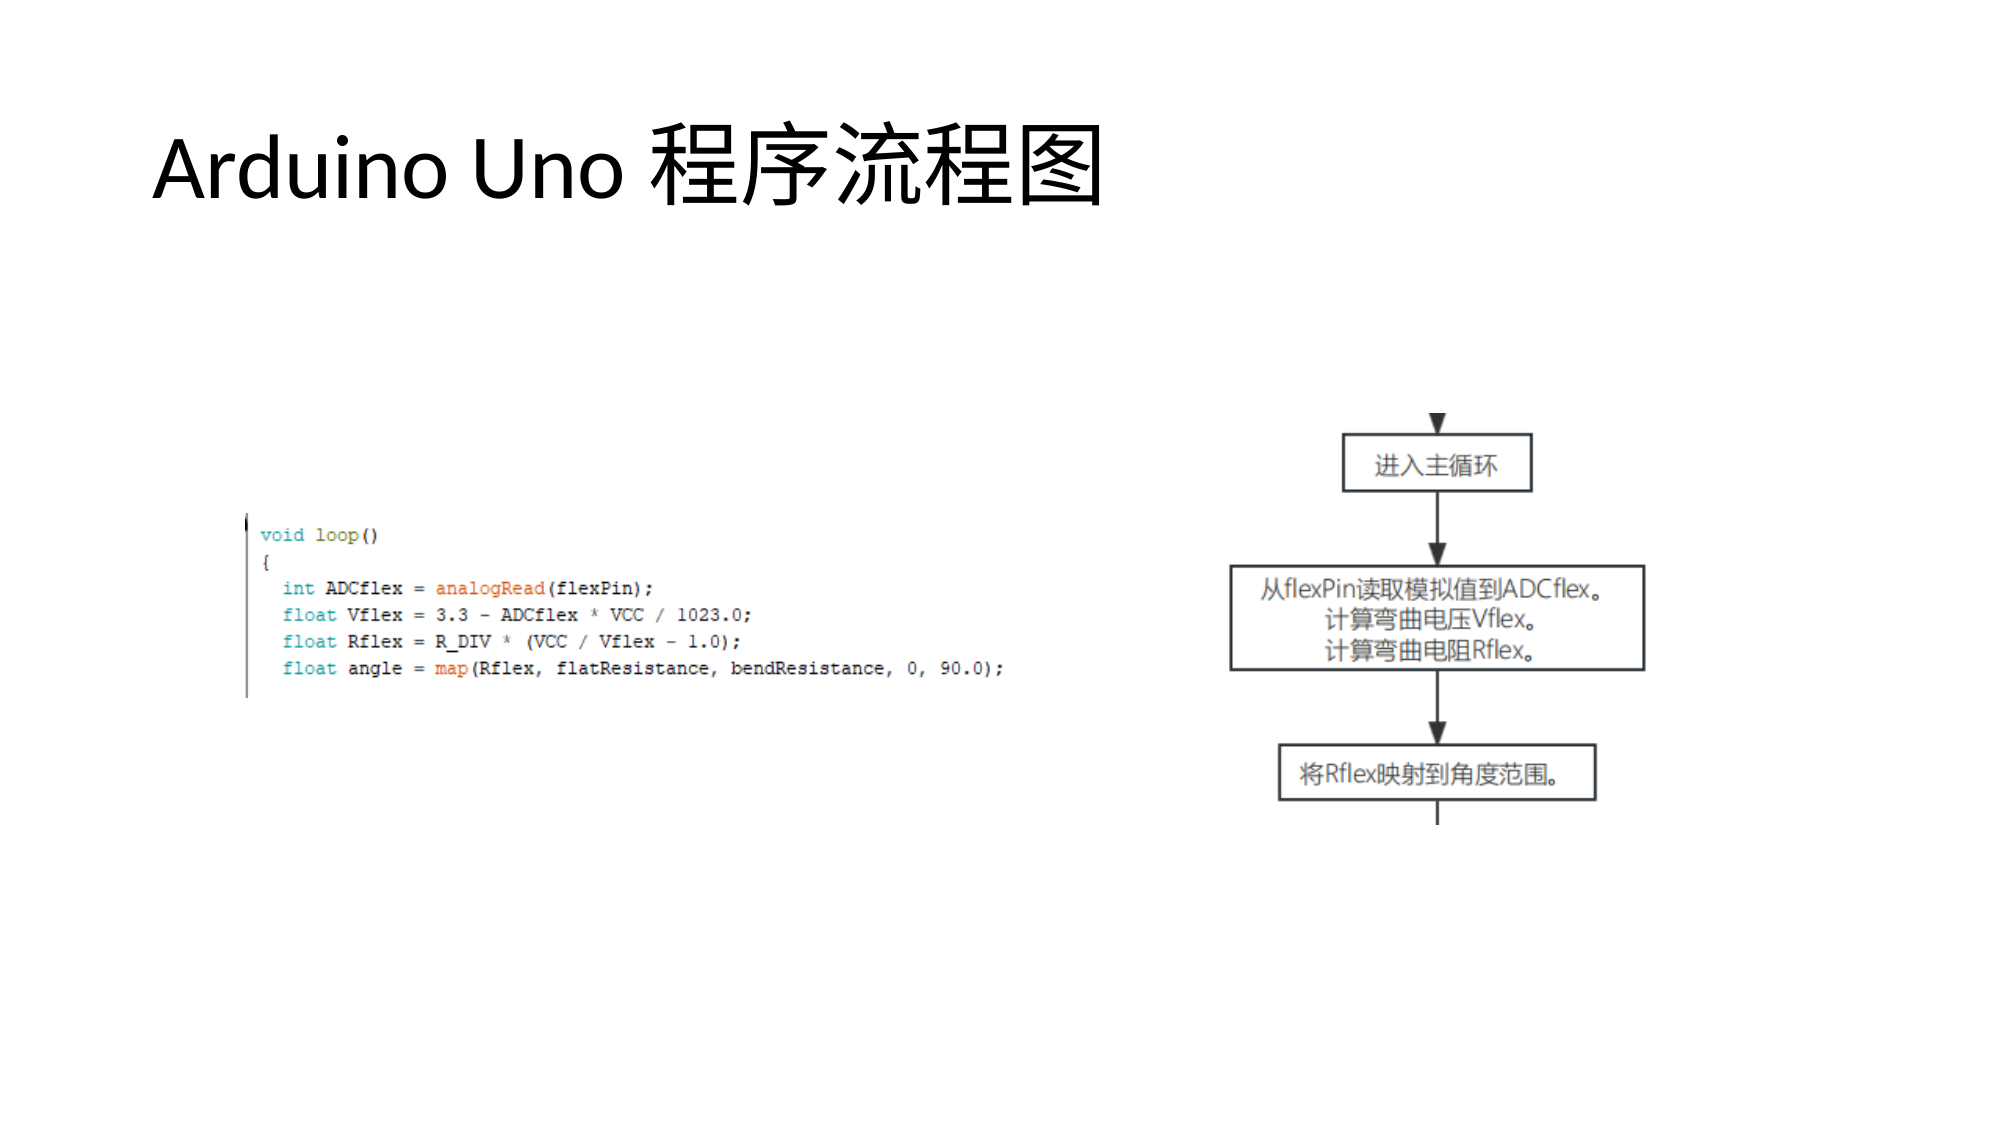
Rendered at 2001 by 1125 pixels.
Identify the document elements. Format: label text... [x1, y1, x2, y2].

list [1177, 413, 1700, 826]
title Arduino Uno程序流程图 [137, 59, 1863, 278]
picture [245, 512, 1030, 699]
